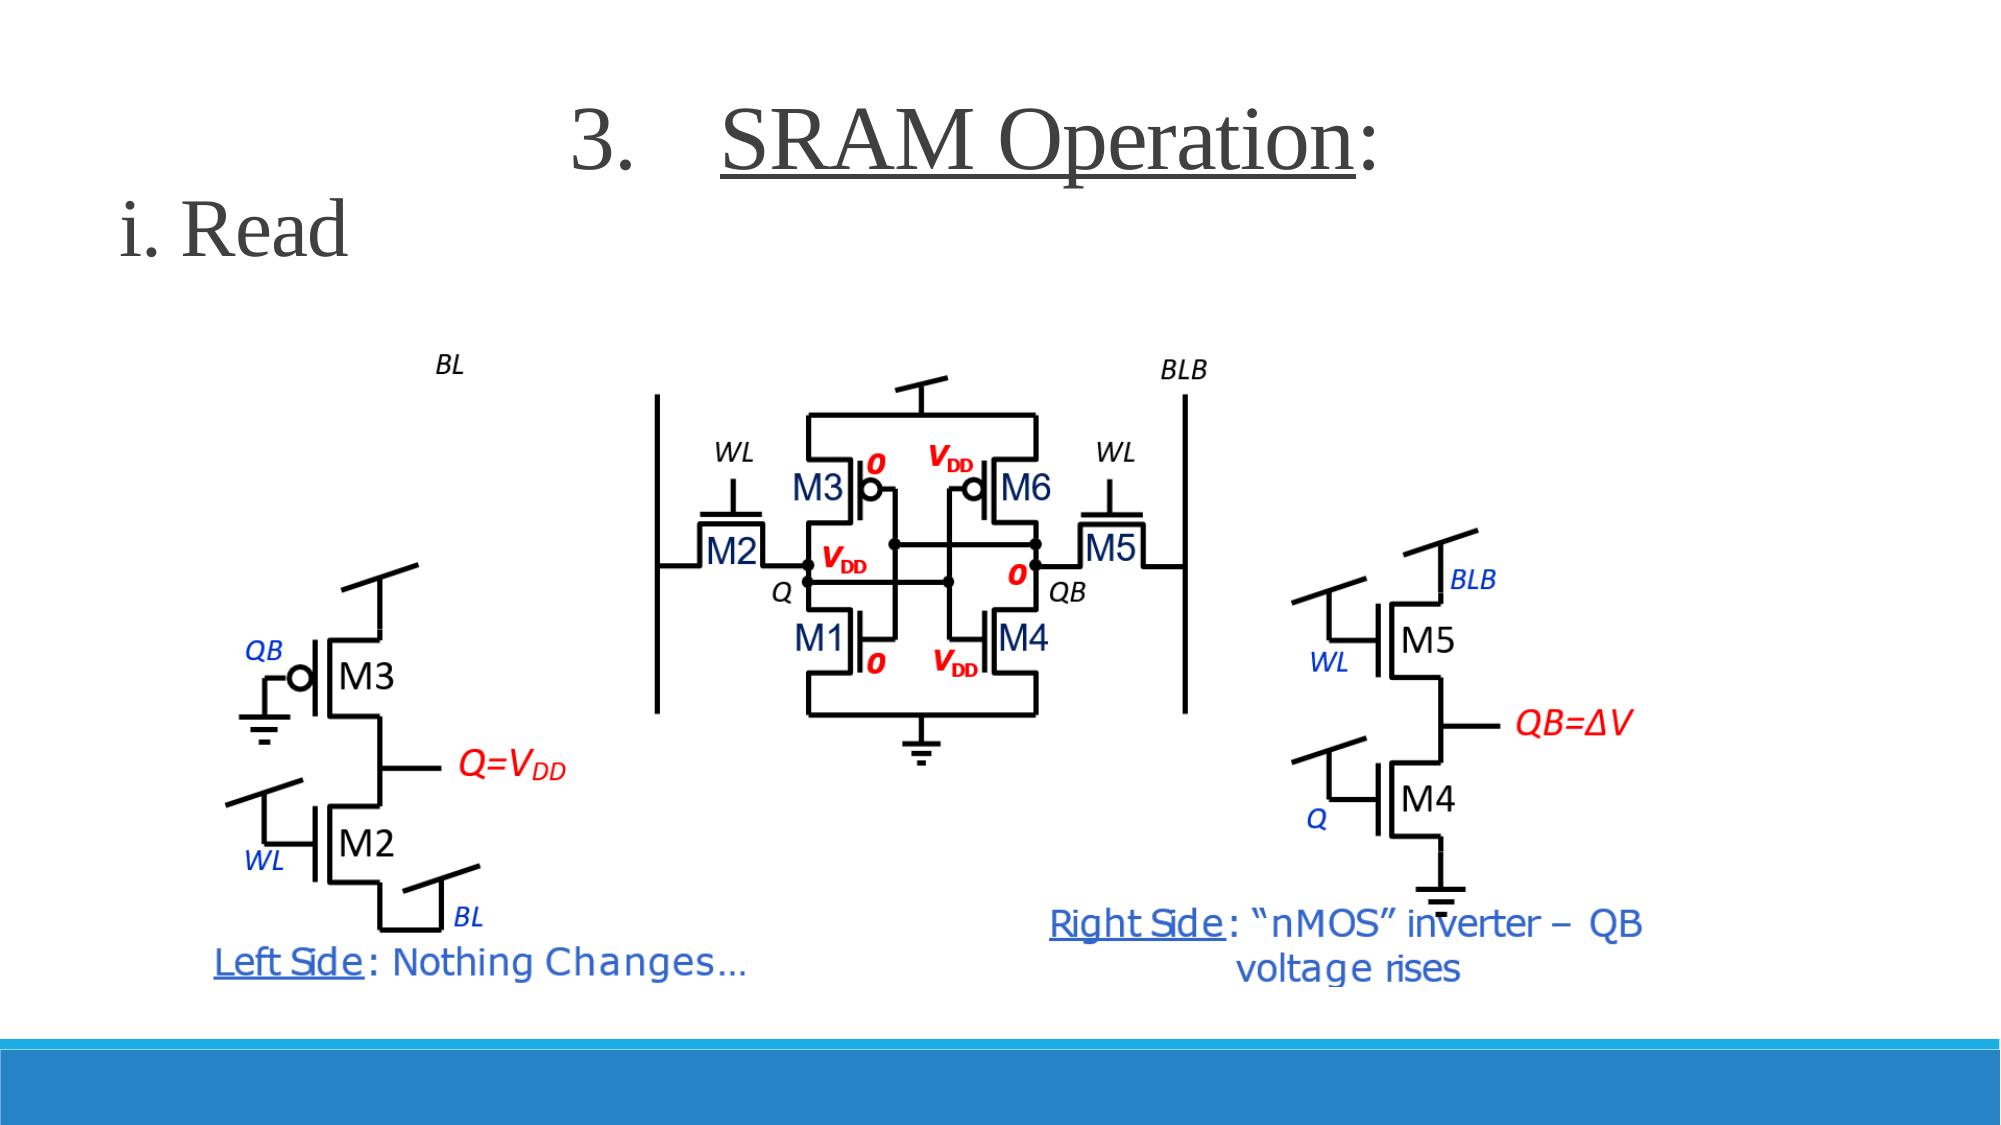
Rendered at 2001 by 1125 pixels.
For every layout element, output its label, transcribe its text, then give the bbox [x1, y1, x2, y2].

title 3. SRAM Operation: i. Read [104, 42, 1755, 281]
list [178, 326, 1650, 987]
